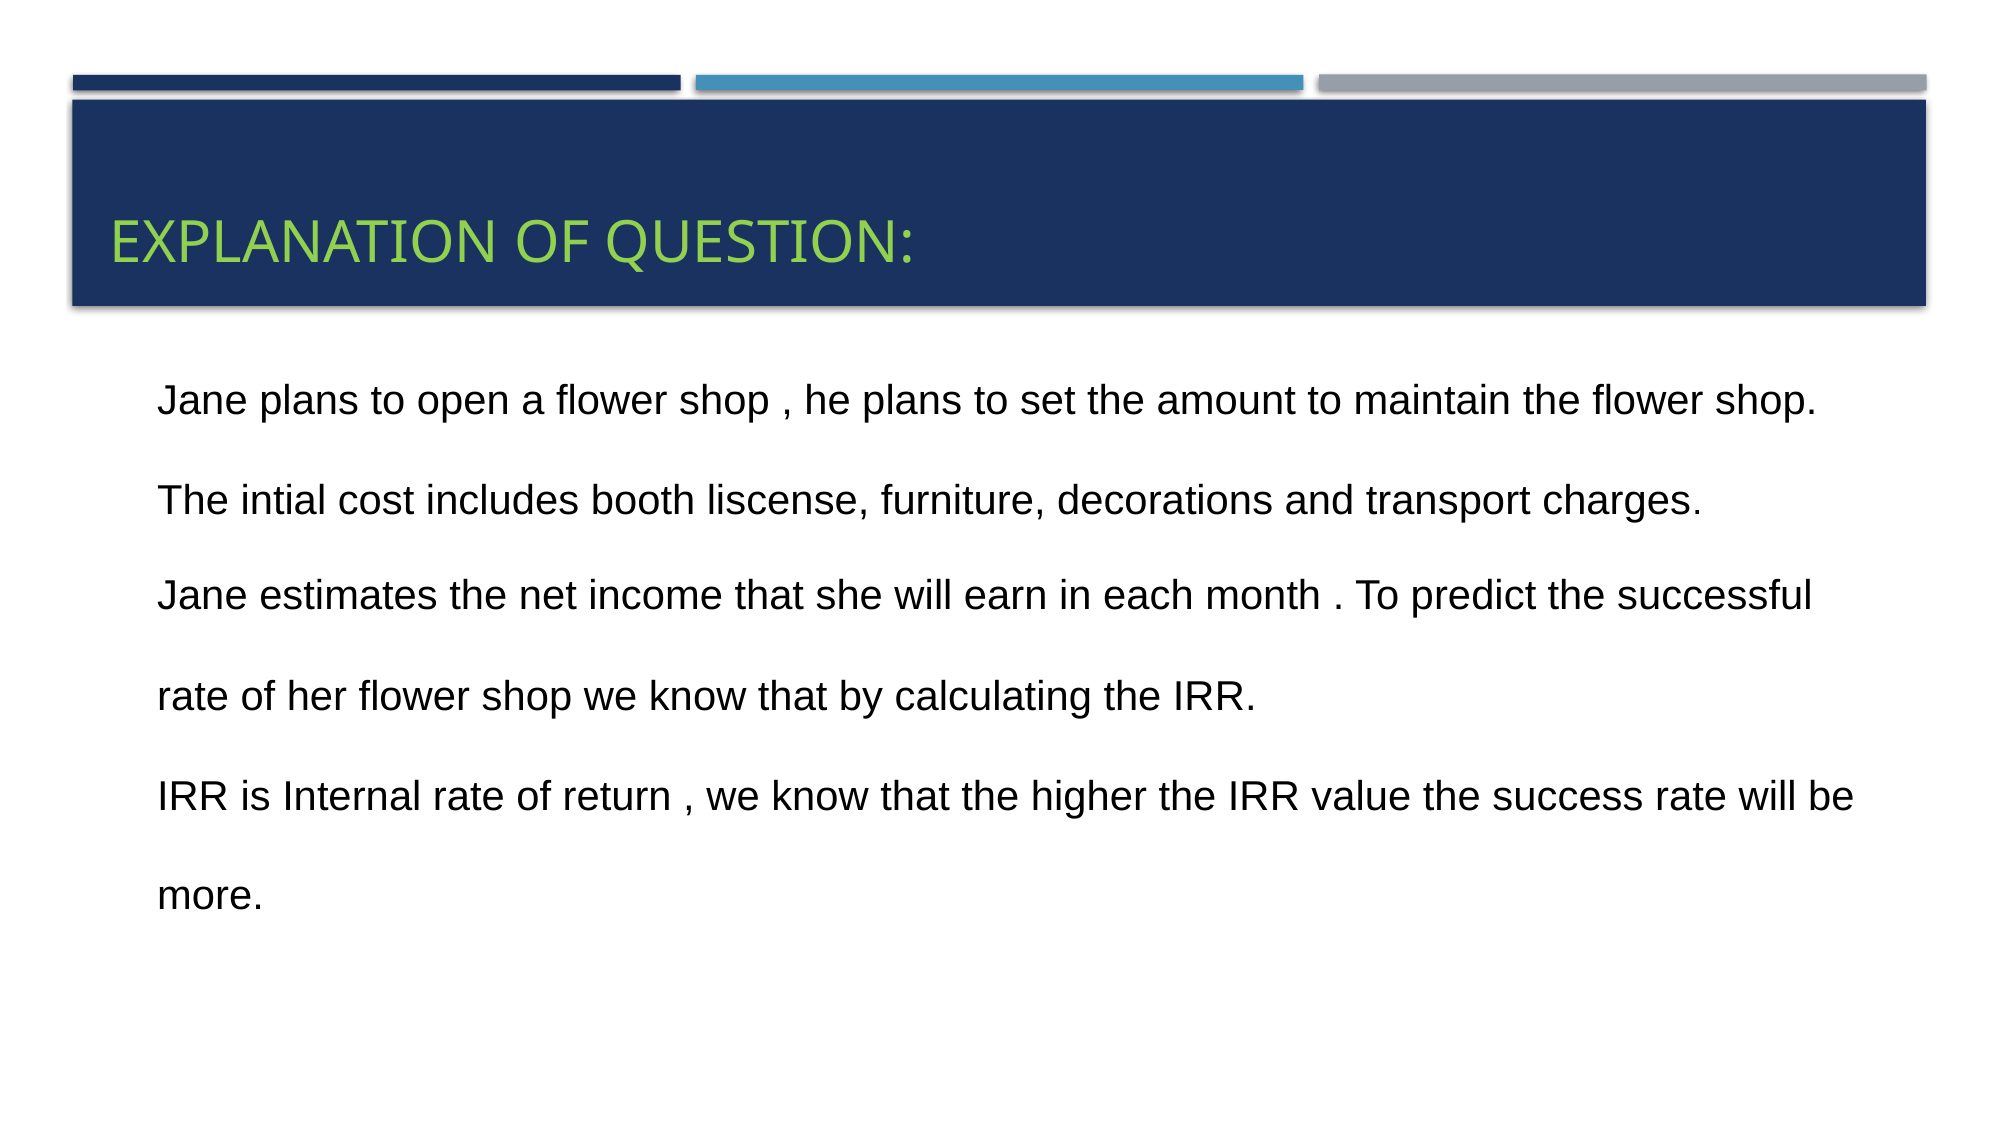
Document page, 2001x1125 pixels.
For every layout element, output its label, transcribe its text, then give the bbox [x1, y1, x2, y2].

title Explanation of question: [94, 119, 1904, 282]
text_box Jane plans to open a flower shop , he plans to set the amount to maintain the flower shop. The intial cost includes booth liscense, furniture, decorations and transport charges. Jane estimates the net income that she will earn in each month . To predict the successful rate of her flower shop we know that by calculating the IRR. IRR is Internal rate of return , we know that the higher the IRR value the success rate will be more. [142, 365, 1904, 976]
